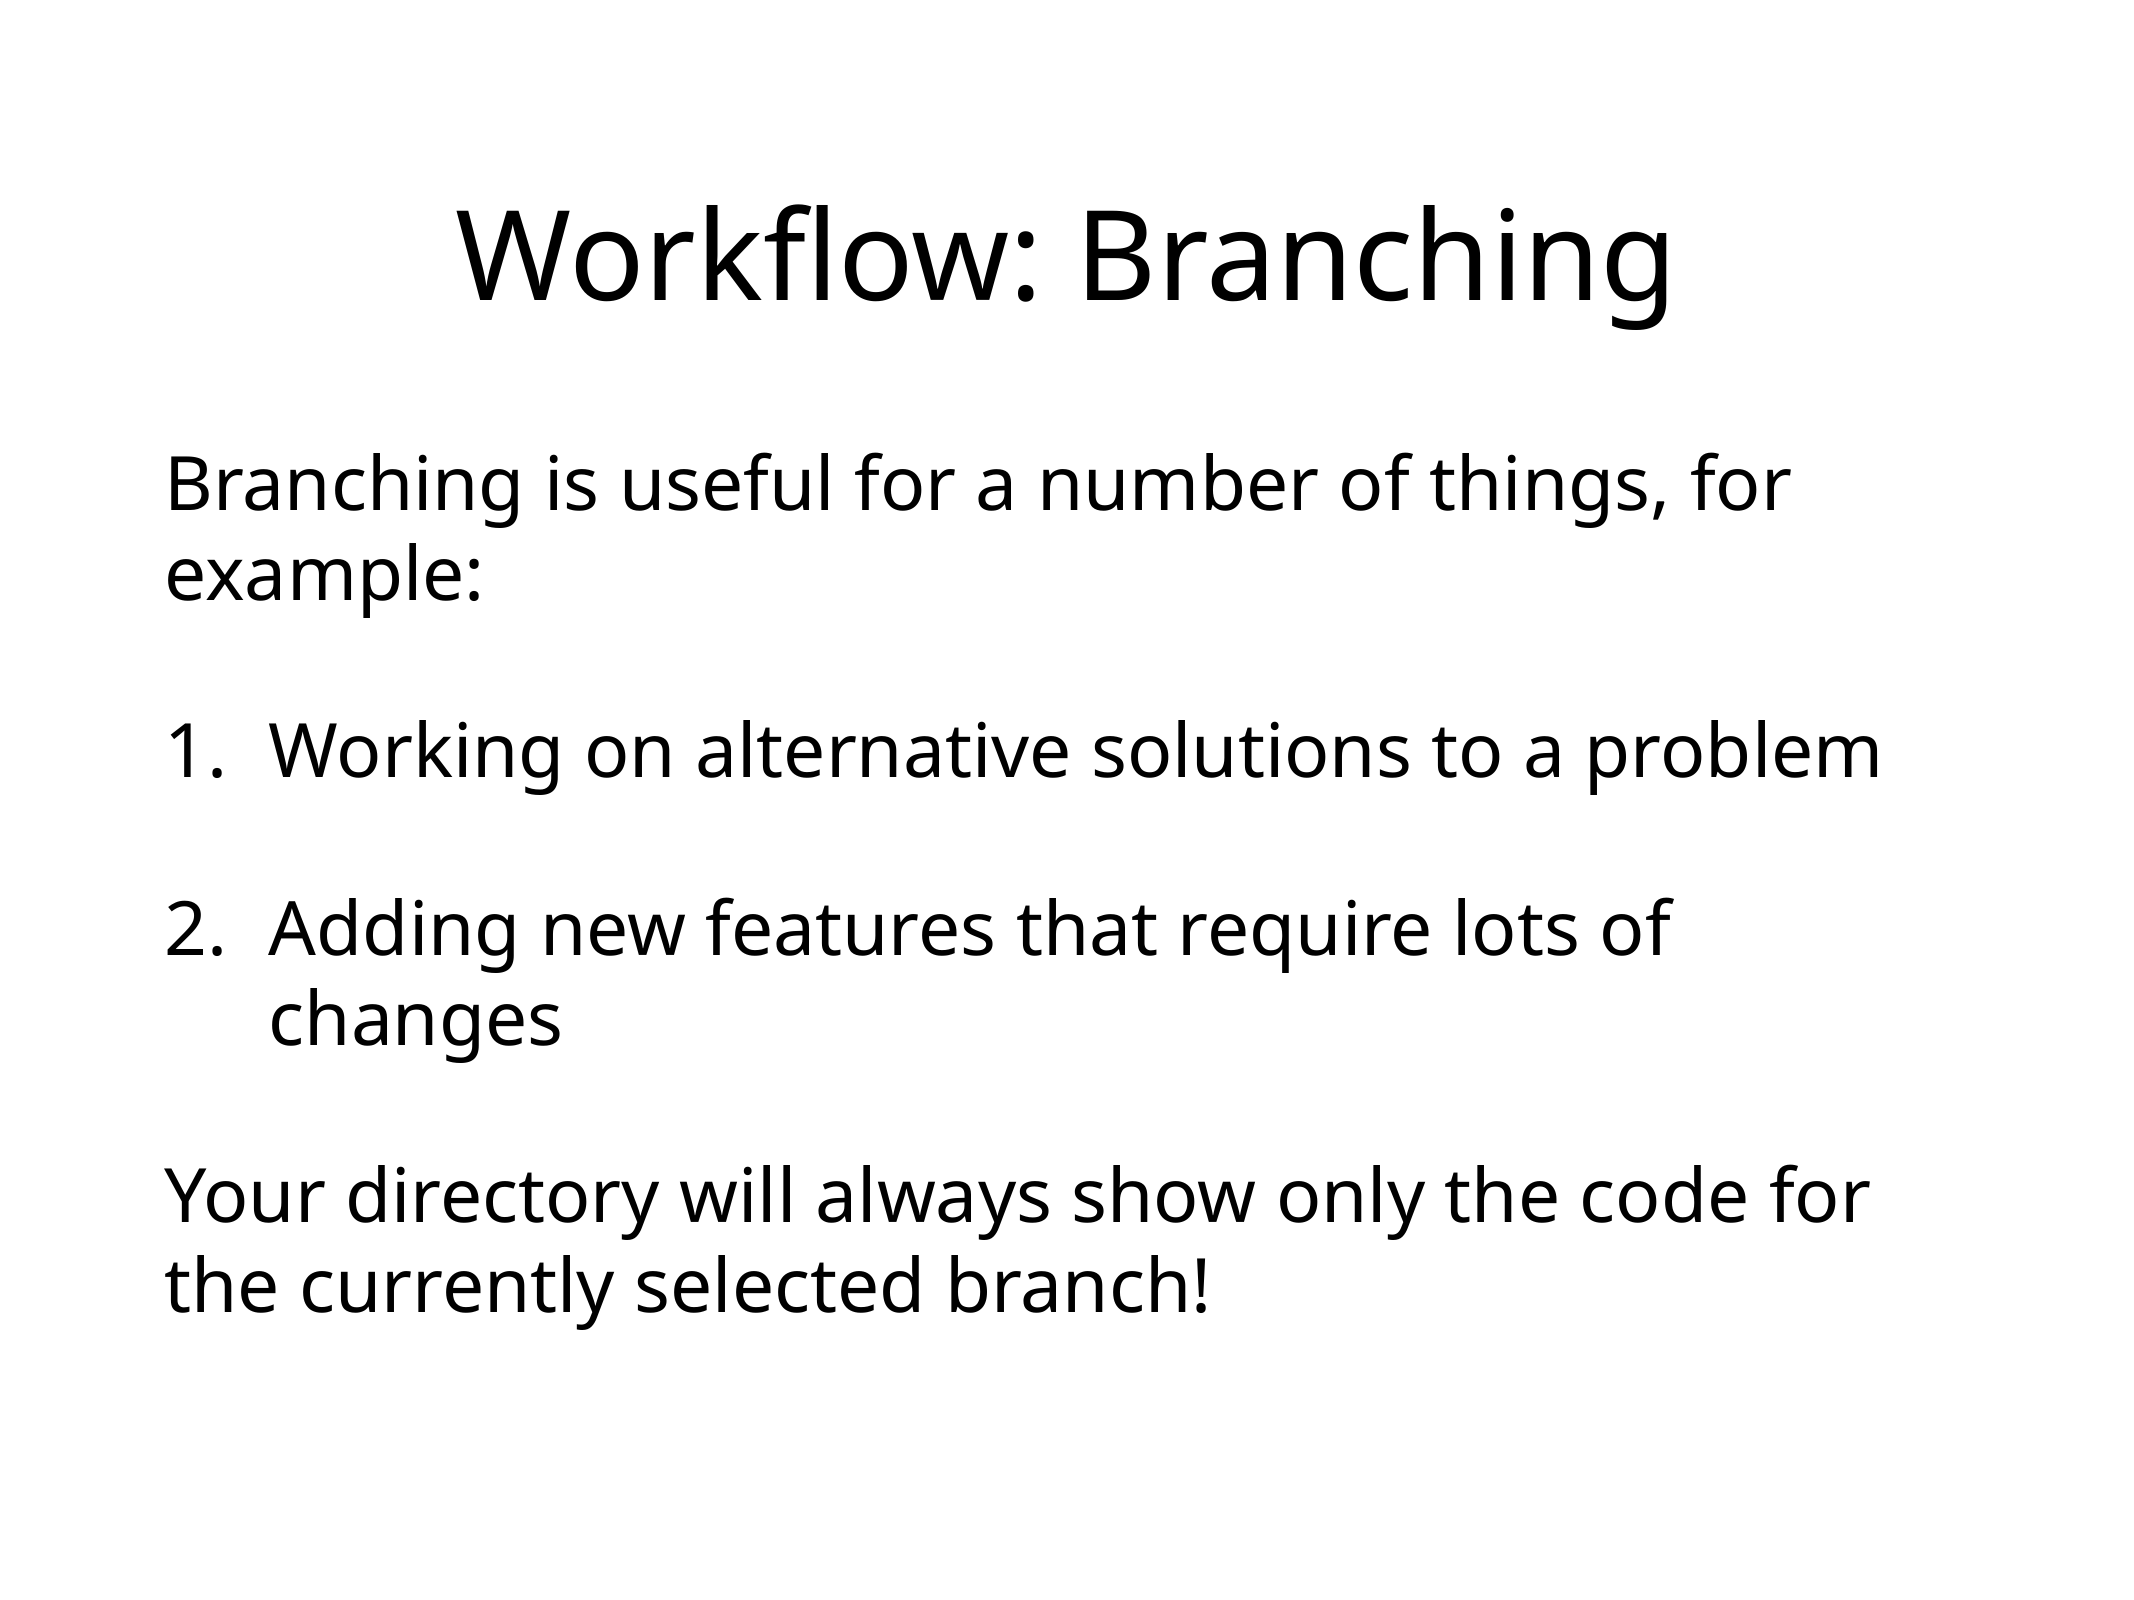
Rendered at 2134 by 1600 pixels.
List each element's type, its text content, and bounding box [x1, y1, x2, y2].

title Workflow: Branching [155, 72, 1978, 426]
list Branching is useful for a number of things, for example: Working on alternative solutions to a problem Adding new features that require lots of changes Your directory will always show only the code for the currently selected branch! [155, 426, 1978, 1459]
